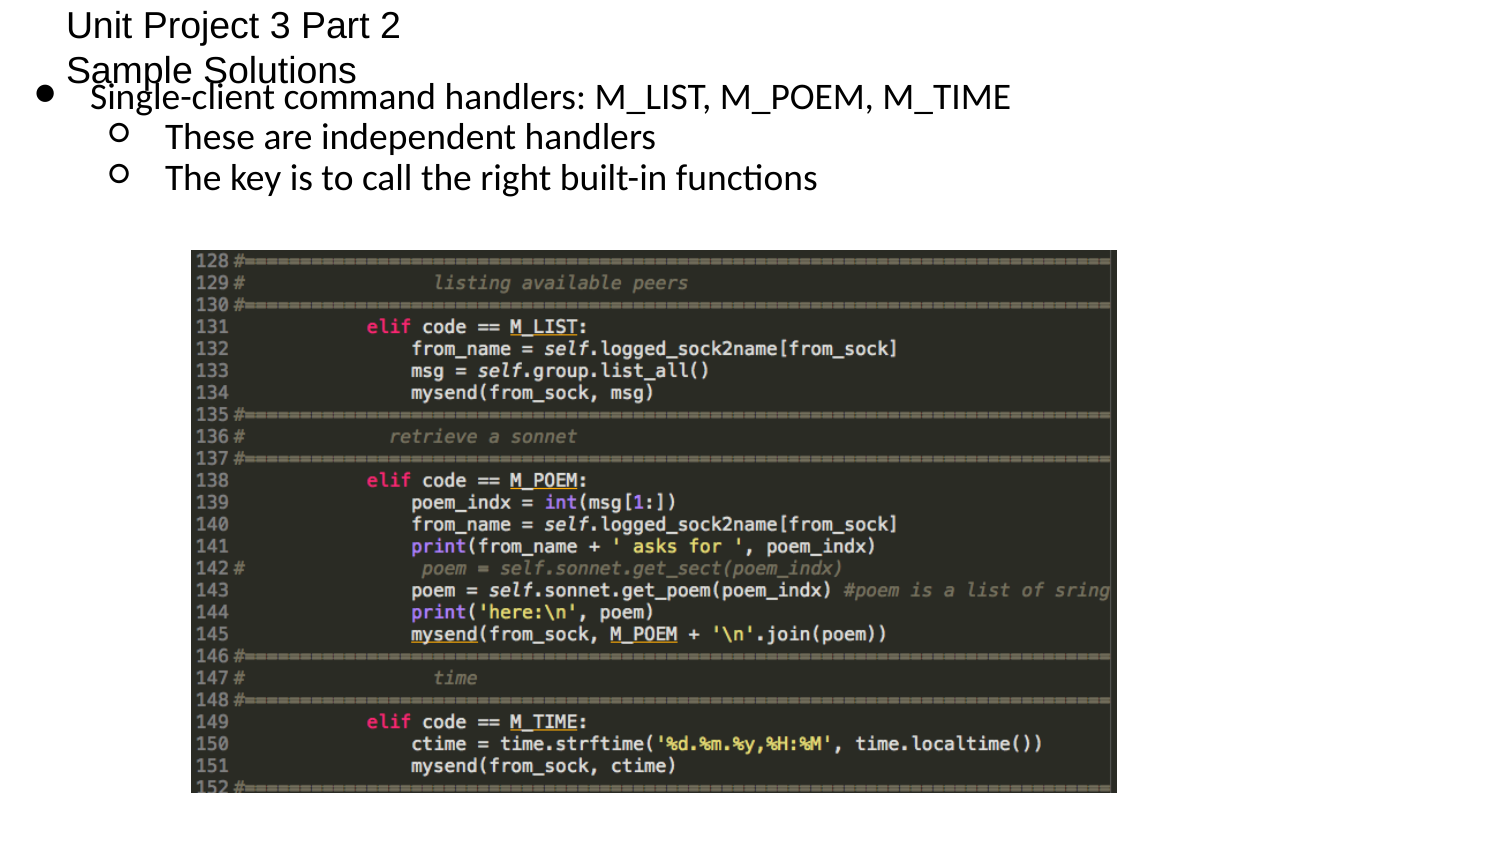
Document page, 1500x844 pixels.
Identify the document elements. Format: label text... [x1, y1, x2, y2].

picture [190, 250, 1117, 793]
title Unit Project 3 Part 2 Sample Solutions [51, 0, 1449, 141]
list Single-client command handlers: M_LIST, M_POEM, M_TIME These are independent handlers The key is to call the right built-in functions [0, 62, 1398, 623]
